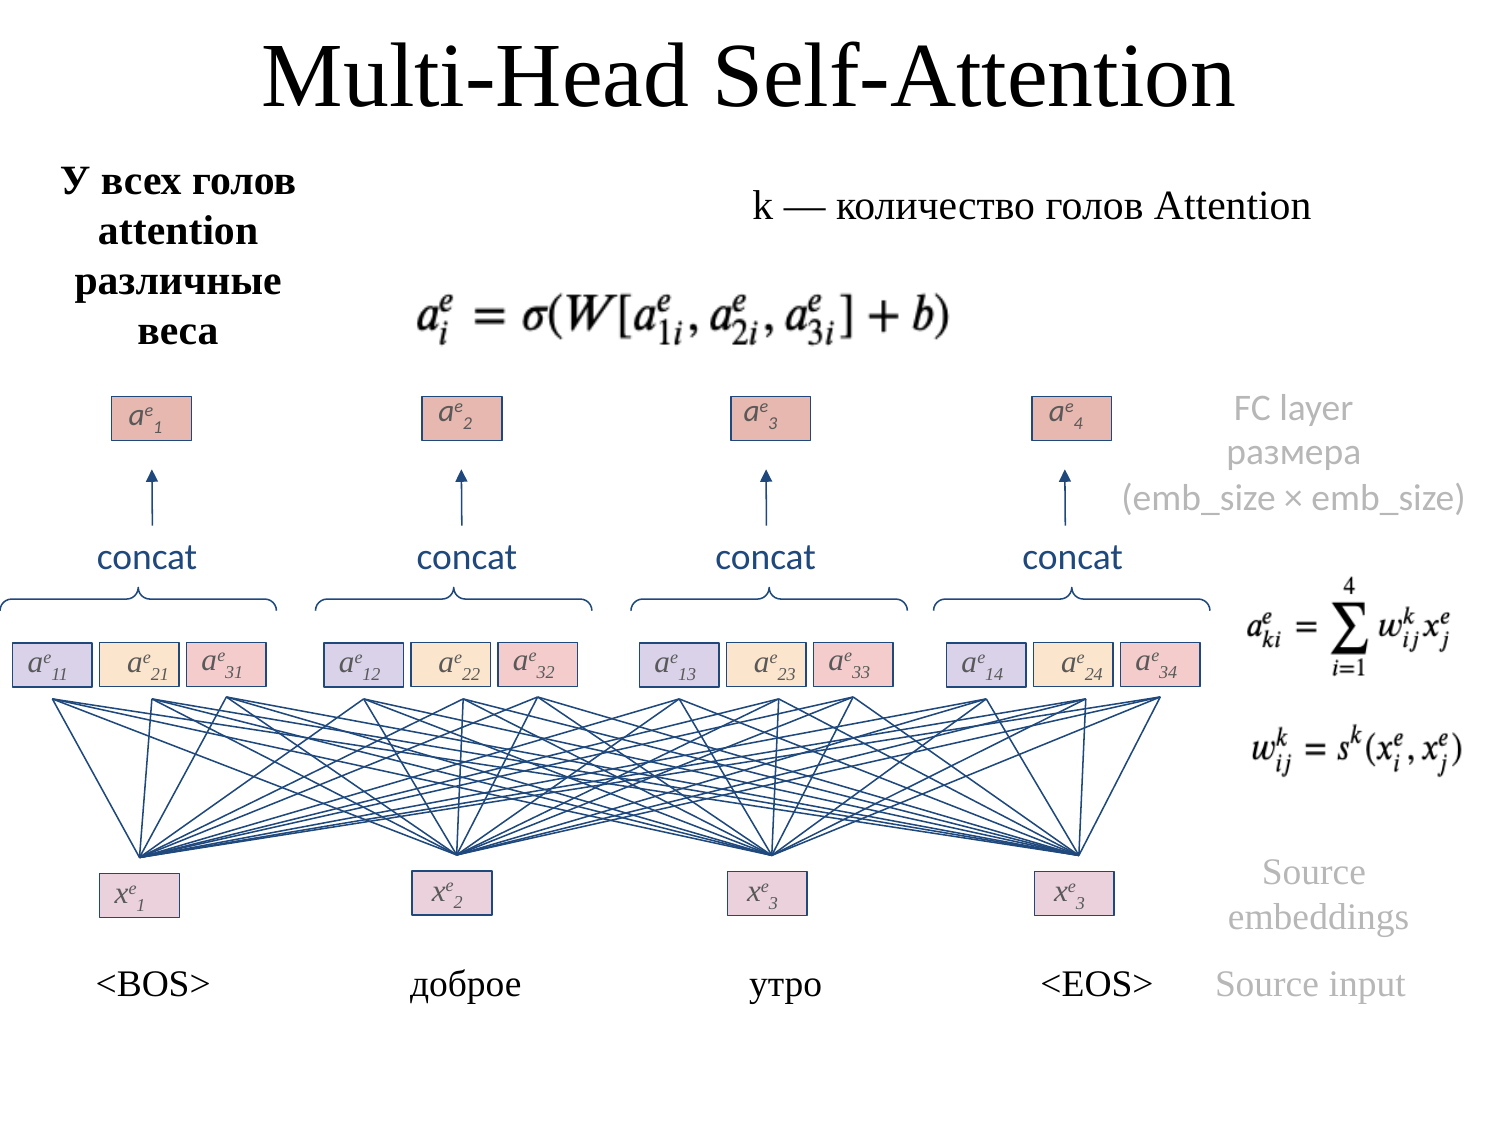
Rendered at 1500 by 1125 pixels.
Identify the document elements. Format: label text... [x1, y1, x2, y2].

text_box [315, 587, 592, 611]
text_box concat [1007, 517, 1144, 593]
text_box ae21 [112, 626, 186, 691]
text_box ae31 [186, 624, 267, 688]
text_box xe2 [416, 868, 497, 928]
text_box [1034, 871, 1039, 916]
text_box xe3 [731, 867, 812, 928]
text_box ae23 [738, 626, 813, 688]
text_box xe1 [99, 867, 180, 931]
text_box concat [401, 517, 538, 593]
text_box ae14 [946, 626, 1027, 688]
text_box [410, 642, 423, 687]
text_box k — количество голов Attention [737, 162, 1363, 243]
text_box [139, 692, 454, 858]
text_box [933, 593, 1210, 611]
text_box concat [700, 517, 837, 593]
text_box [52, 694, 133, 856]
picture [399, 262, 976, 369]
text_box ae11 [12, 626, 93, 699]
text_box ae22 [423, 626, 497, 688]
picture [1237, 562, 1463, 688]
text_box ae4 [1033, 375, 1087, 448]
text_box concat [81, 517, 218, 593]
text_box Source embeddings [1137, 839, 1500, 945]
text_box ae13 [639, 626, 719, 688]
text_box ae2 [423, 377, 503, 448]
text_box У всех голов attention различные веса [24, 137, 332, 368]
text_box [1033, 642, 1045, 687]
text_box [727, 871, 731, 916]
text_box xe3 [1039, 866, 1119, 928]
text_box ae1 [113, 379, 194, 452]
text_box ae3 [728, 377, 809, 448]
text_box ae32 [497, 624, 578, 688]
text_box <BOS> доброе утро <EOS> [71, 951, 1200, 1012]
text_box ae34 [1120, 624, 1201, 697]
text_box [0, 593, 277, 611]
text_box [771, 692, 1076, 856]
text_box [99, 642, 112, 687]
text_box ae12 [323, 626, 404, 688]
picture [1237, 712, 1476, 788]
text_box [1078, 692, 1161, 856]
text_box [630, 593, 908, 611]
title Multi-Head Self-Attention [0, 0, 1500, 163]
text_box ae24 [1045, 626, 1120, 689]
text_box [412, 871, 416, 916]
text_box Source input [1200, 951, 1465, 1012]
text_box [456, 692, 769, 856]
text_box [726, 642, 738, 687]
text_box FC layer размера (emb_size × emb_size) [1087, 374, 1500, 525]
text_box ae33 [813, 624, 893, 688]
